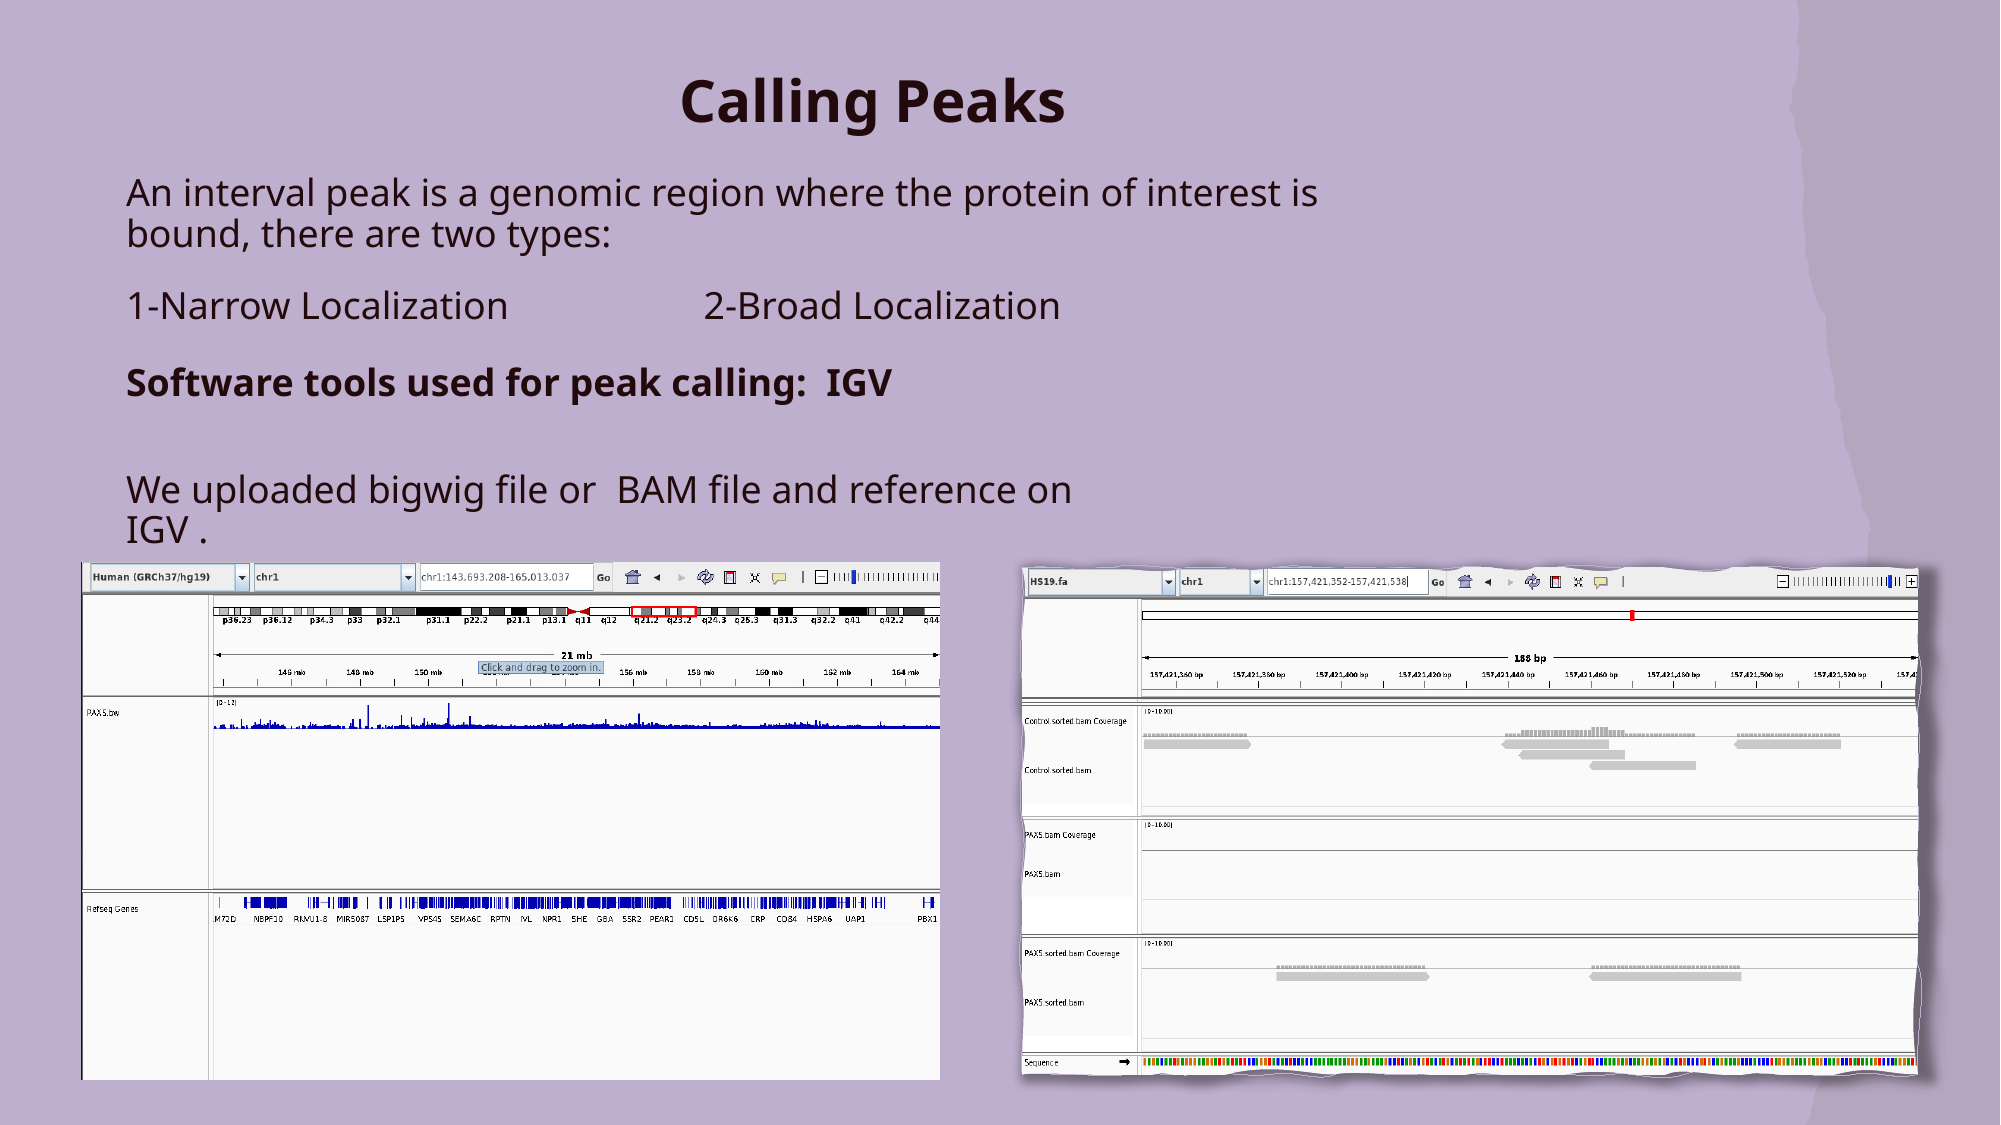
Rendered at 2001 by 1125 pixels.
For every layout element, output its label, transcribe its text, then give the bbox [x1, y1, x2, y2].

text_box An interval peak is a genomic region where the protein of interest is bound, there are two types: [111, 166, 1445, 263]
picture [1022, 0, 2000, 1125]
text_box Software tools used for peak calling: IGV We uploaded bigwig file or BAM file and reference on IGV . [111, 356, 1156, 560]
text_box 1-Narrow Localization 2-Broad Localization [111, 279, 1754, 336]
text_box Calling Peaks [664, 56, 1694, 142]
picture [81, 562, 940, 1080]
